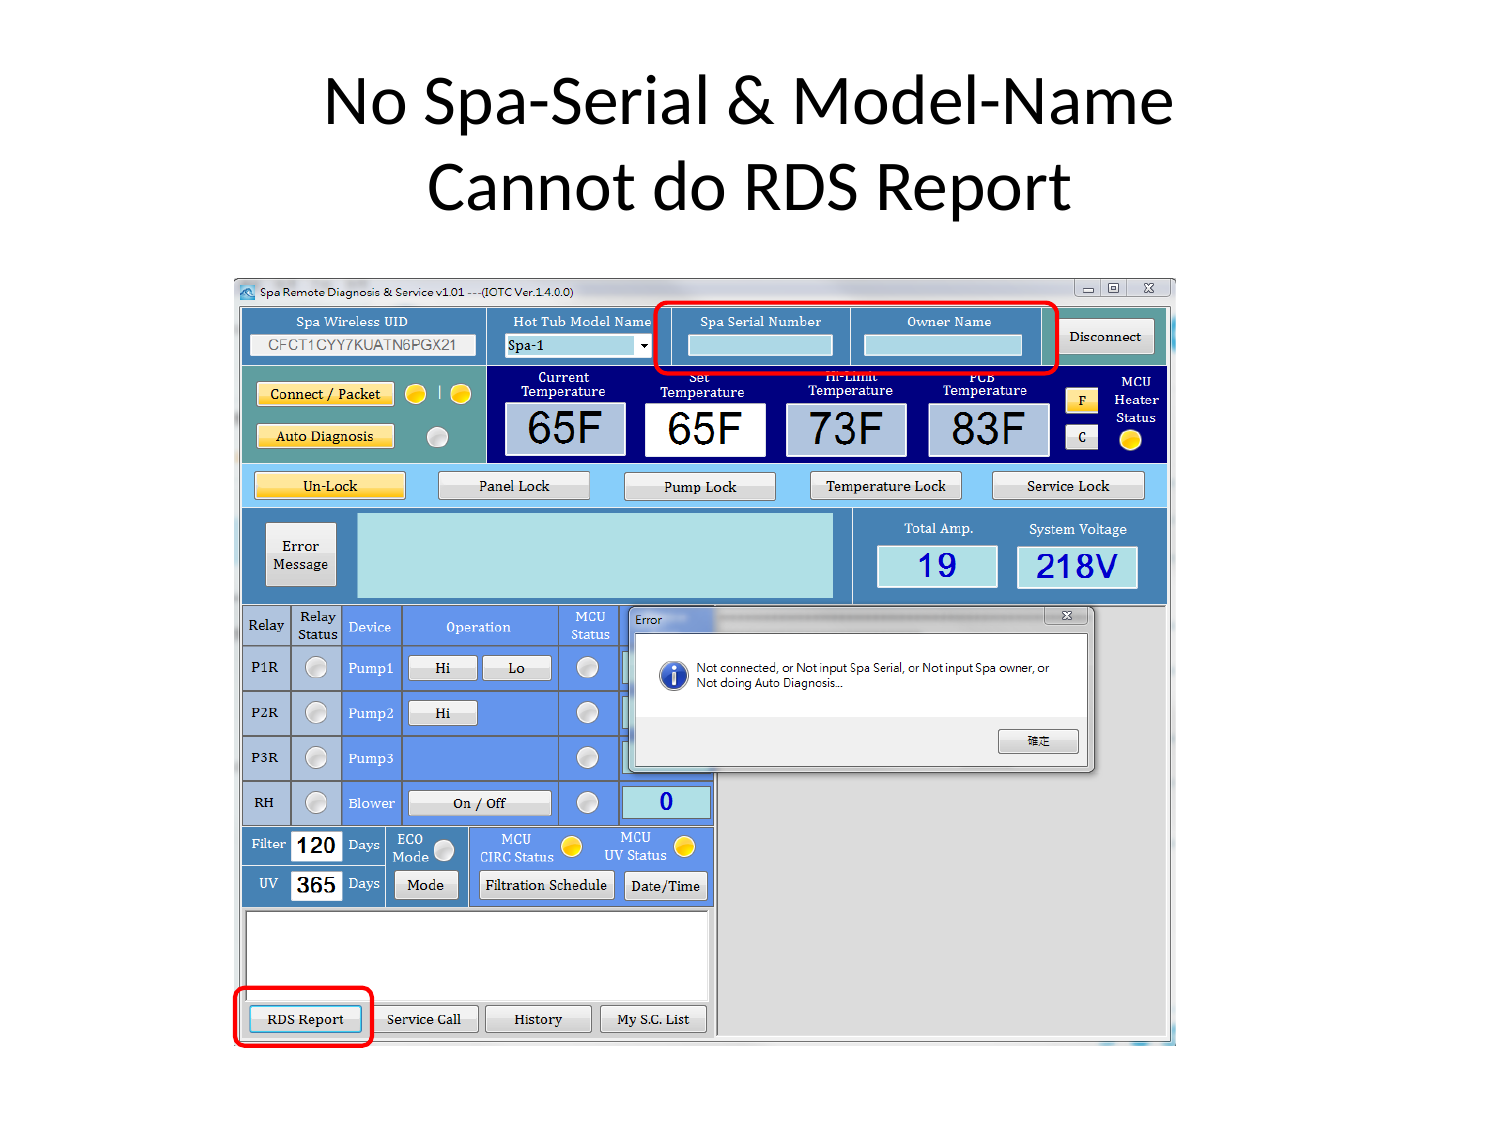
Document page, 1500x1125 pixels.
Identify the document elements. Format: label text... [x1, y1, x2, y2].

title No Spa-Serial & Model-Name Cannot do RDS Report [75, 45, 1425, 233]
picture [234, 278, 1176, 1047]
